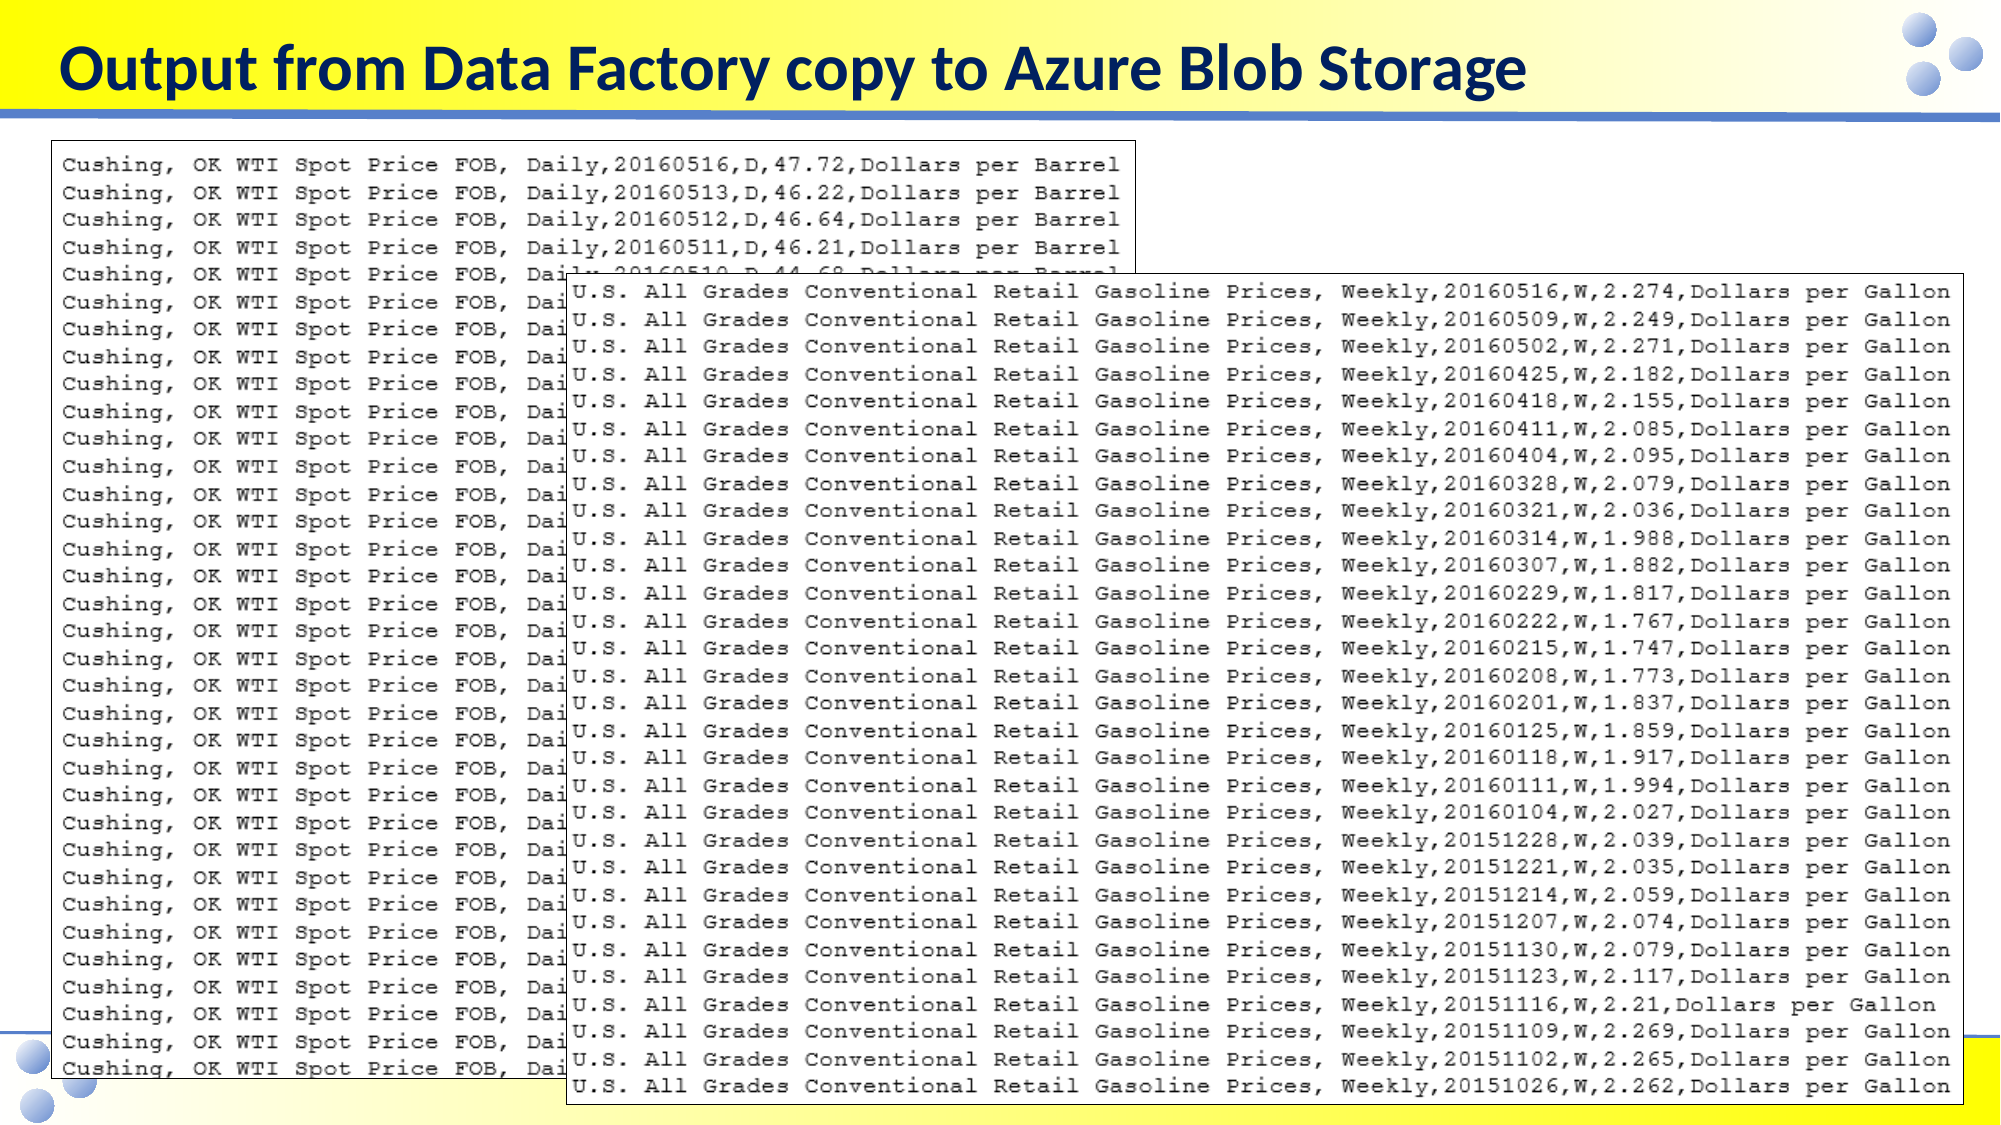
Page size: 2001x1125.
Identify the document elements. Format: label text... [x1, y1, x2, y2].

picture [50, 140, 1964, 1105]
text_box [1609, 1105, 1613, 1125]
text_box Output from Data Factory copy to Azure Blob Storage [44, 16, 1545, 111]
